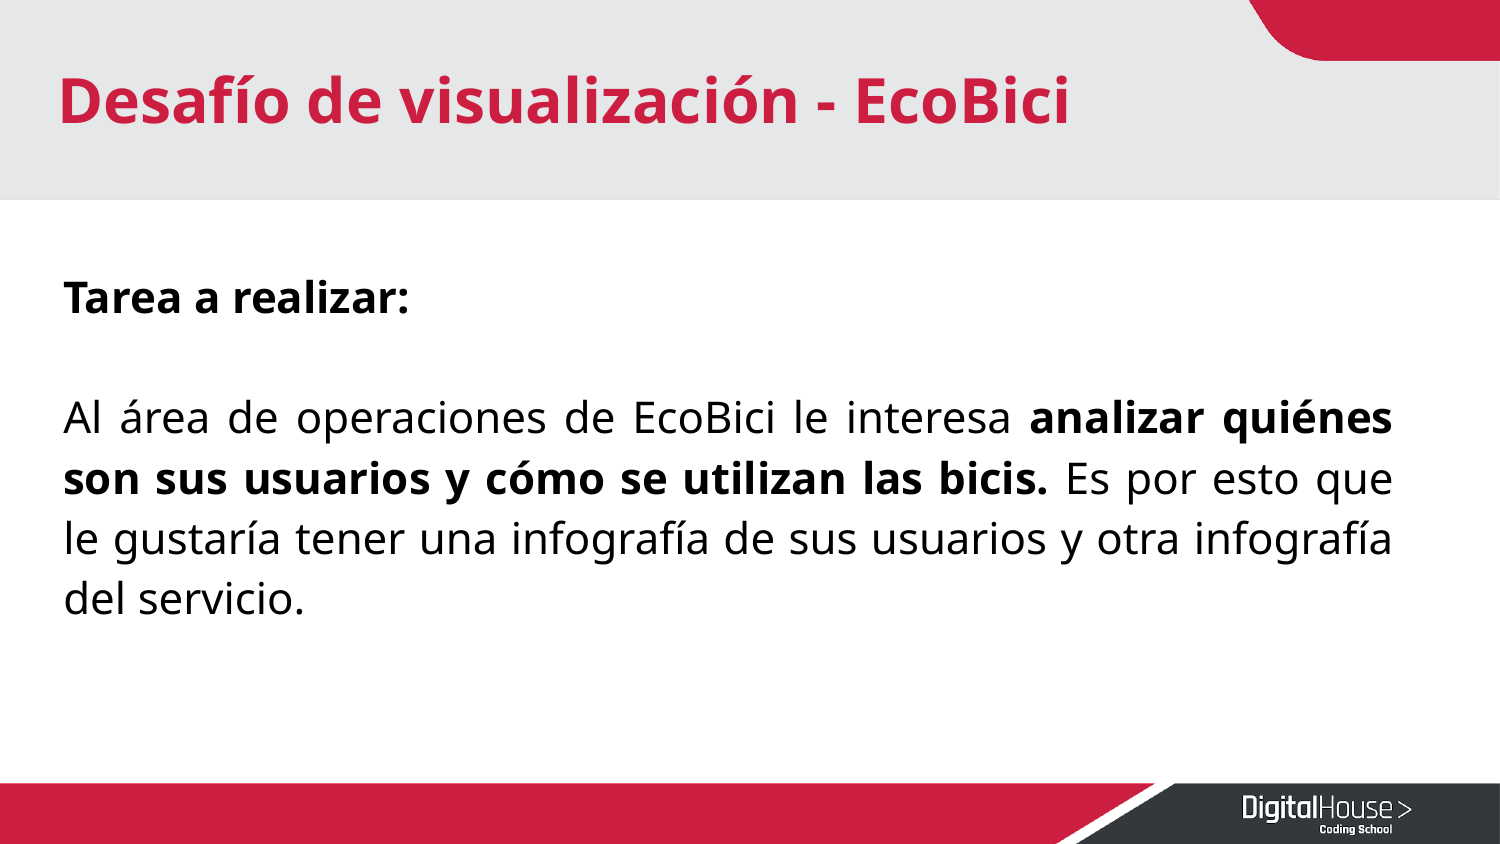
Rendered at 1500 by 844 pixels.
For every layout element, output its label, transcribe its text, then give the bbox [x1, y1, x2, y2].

list Tarea a realizar: Al área de operaciones de EcoBici le interesa analizar quiénes son sus usuarios y cómo se utilizan las bicis. Es por esto que le gustaría tener una infografía de sus usuarios y otra infografía del servicio. [48, 203, 1409, 742]
picture [0, 0, 1500, 844]
title Desafío de visualización - EcoBici [42, 23, 1265, 184]
